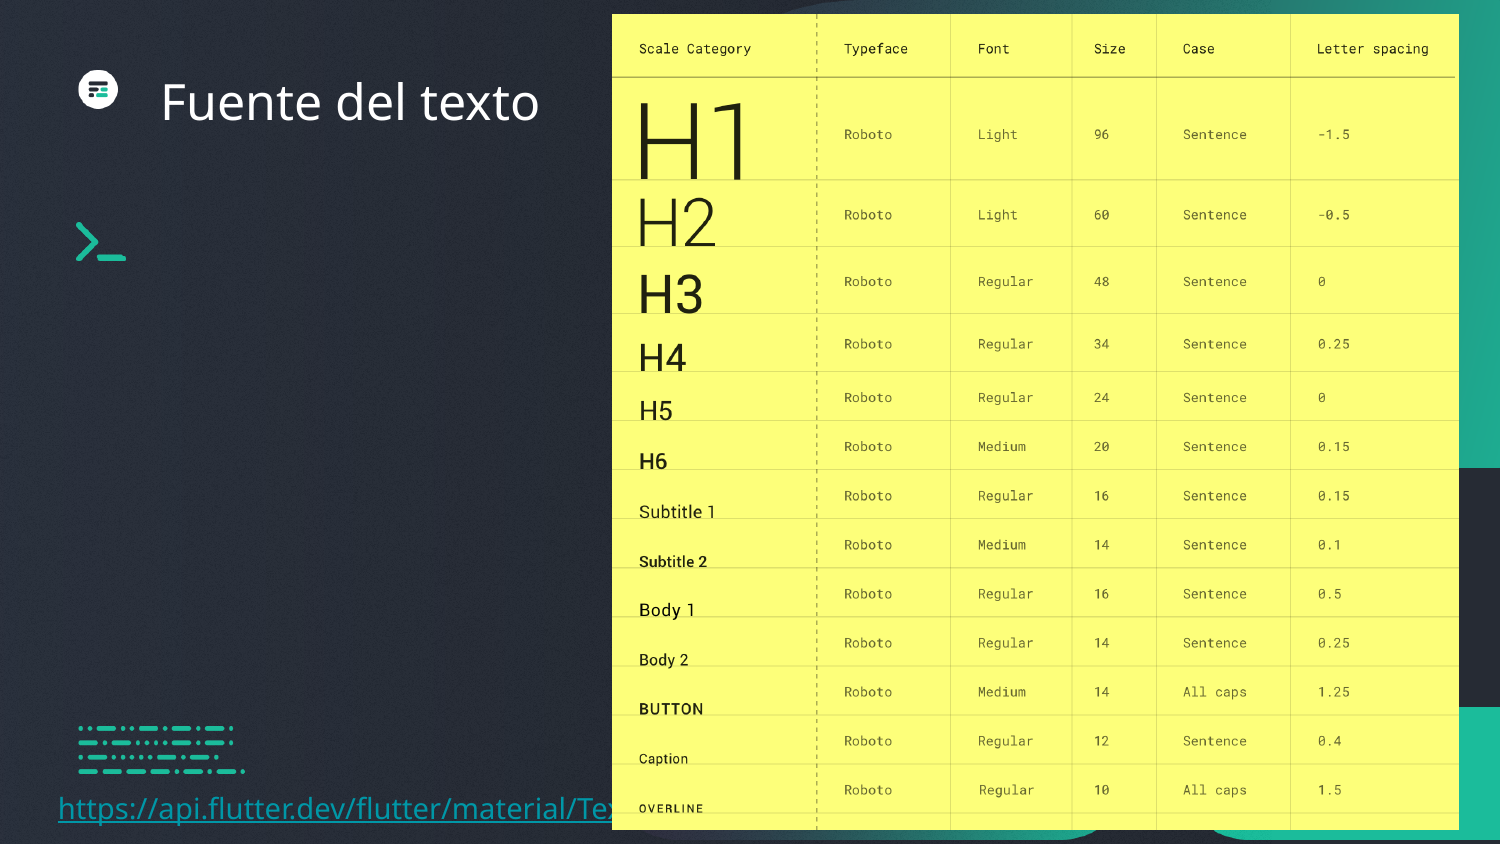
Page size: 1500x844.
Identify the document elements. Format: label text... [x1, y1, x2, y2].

subtitle Fuente del texto [145, 46, 607, 127]
picture [0, 0, 1500, 844]
subtitle https://api.flutter.dev/flutter/material/TextTheme-class.html [42, 769, 1021, 844]
